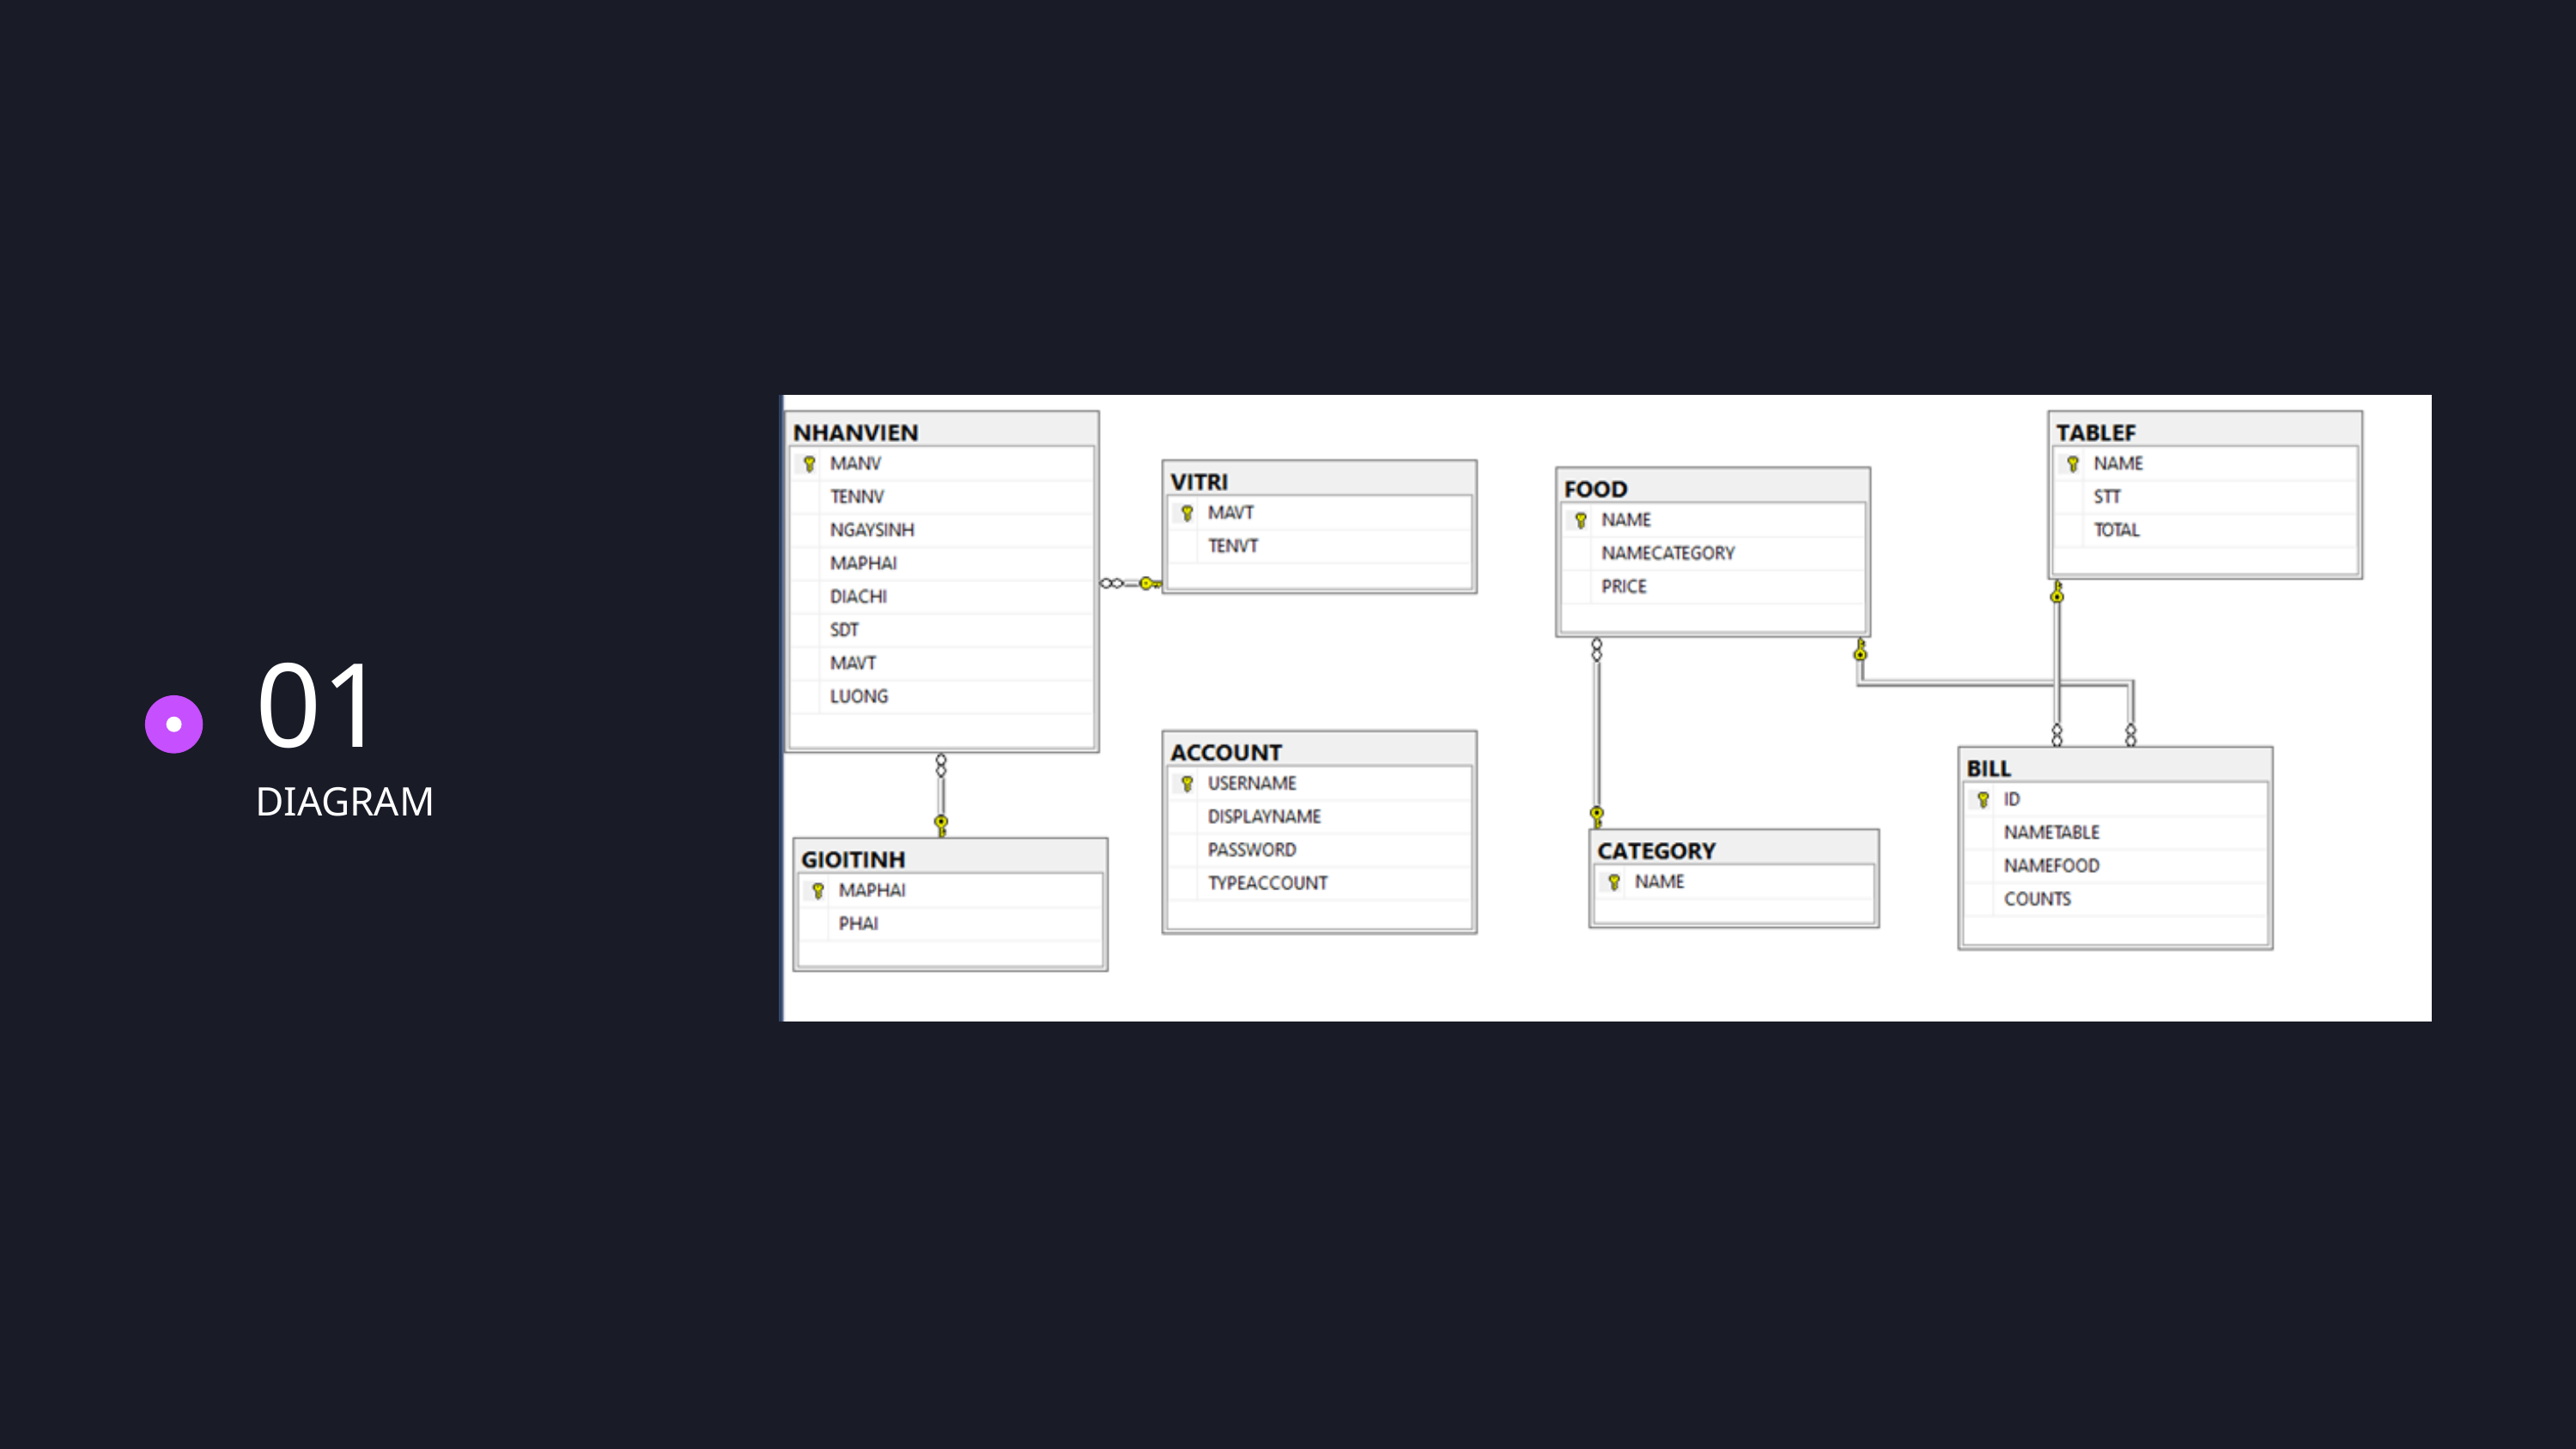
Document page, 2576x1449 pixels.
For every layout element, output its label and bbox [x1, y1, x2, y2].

picture [778, 394, 2432, 1022]
text_box [144, 694, 204, 754]
text_box [254, 627, 805, 822]
